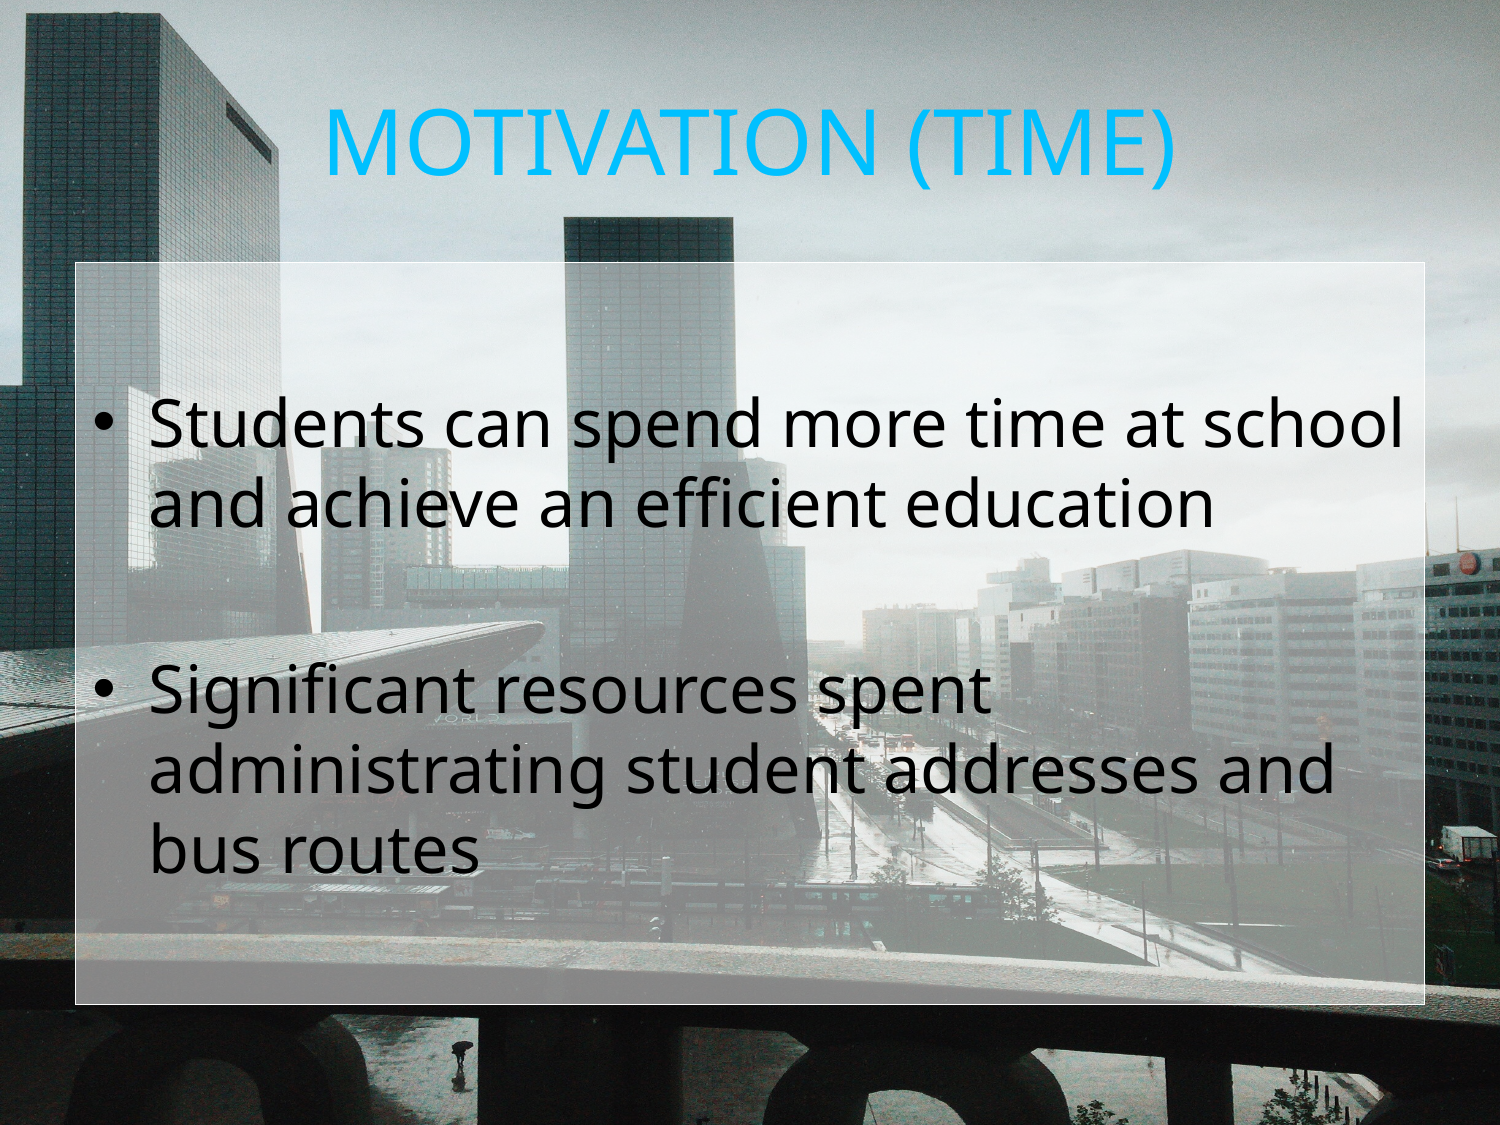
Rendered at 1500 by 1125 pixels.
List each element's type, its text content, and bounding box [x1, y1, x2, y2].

title MOTIVATION (TIME) [75, 45, 1425, 233]
picture [0, 0, 1500, 1125]
list Students can spend more time at school and achieve an efficient education Significant resources spent administrating student addresses and bus routes [75, 262, 1425, 1005]
